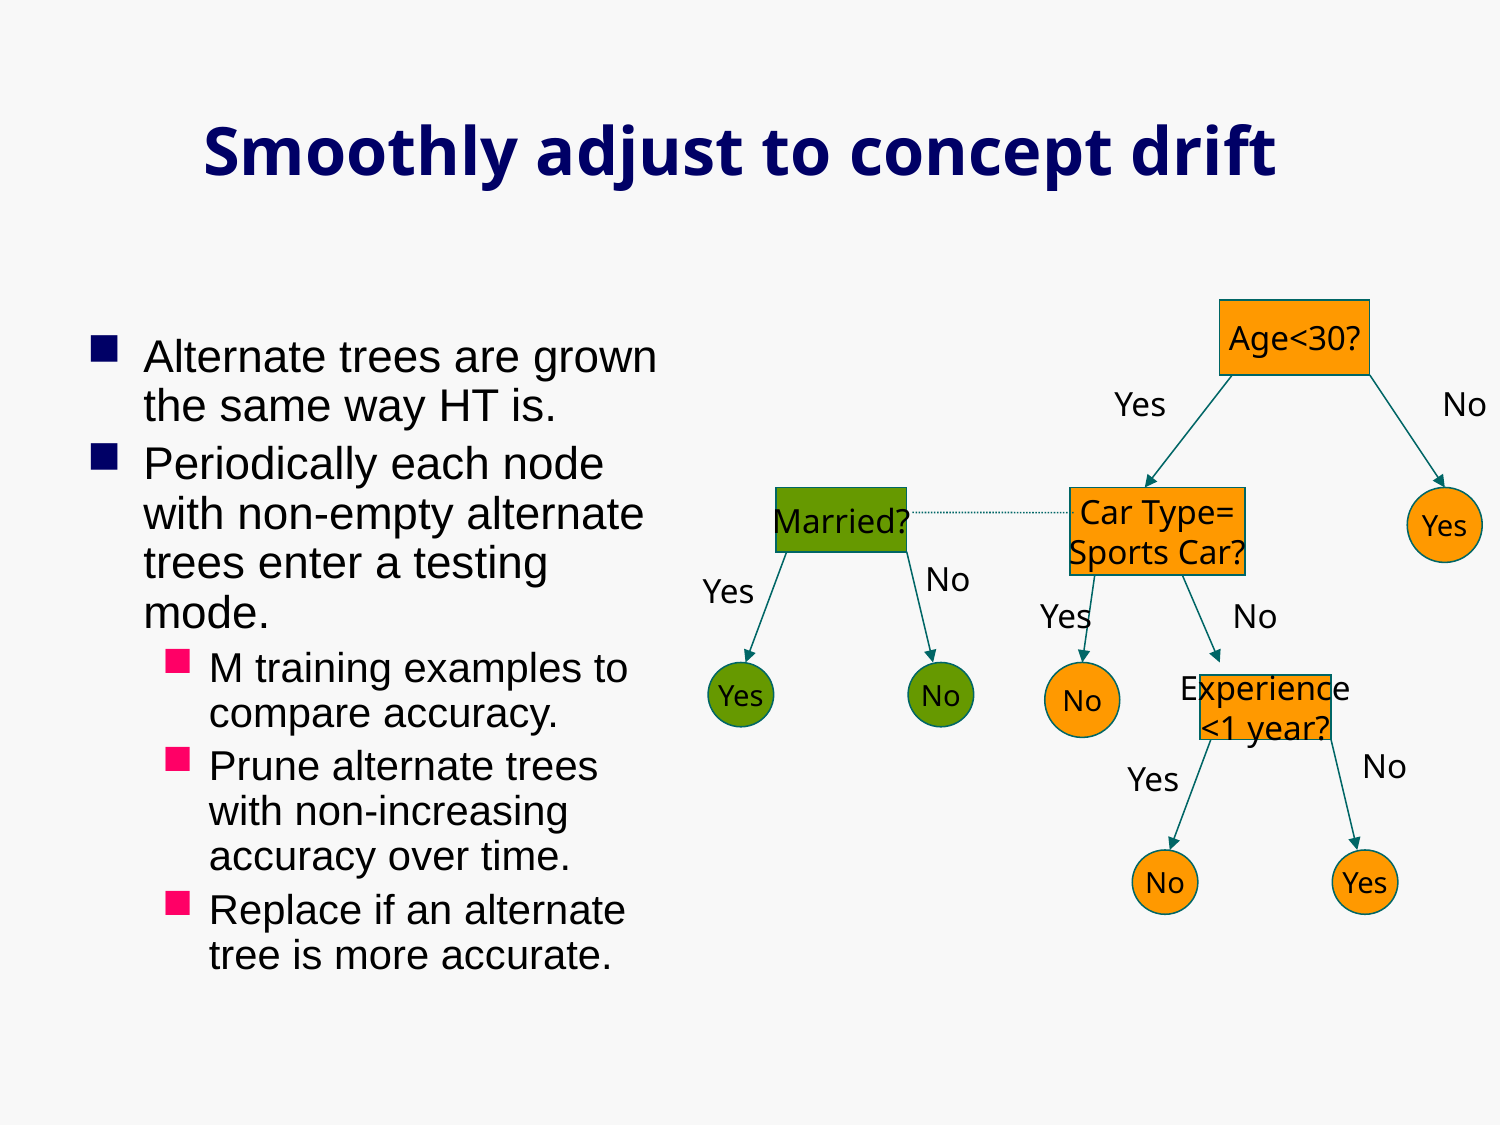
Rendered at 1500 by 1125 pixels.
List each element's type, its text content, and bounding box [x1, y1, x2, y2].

title Smoothly adjust to concept drift [41, 55, 1441, 243]
list Alternate trees are grown the same way HT is. Periodically each node with non-empty alternate trees enter a testing mode. M training examples to compare accuracy. Prune alternate trees with non-increasing accuracy over time. Replace if an alternate tree is more accurate. [72, 324, 698, 1000]
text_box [687, 299, 1500, 915]
